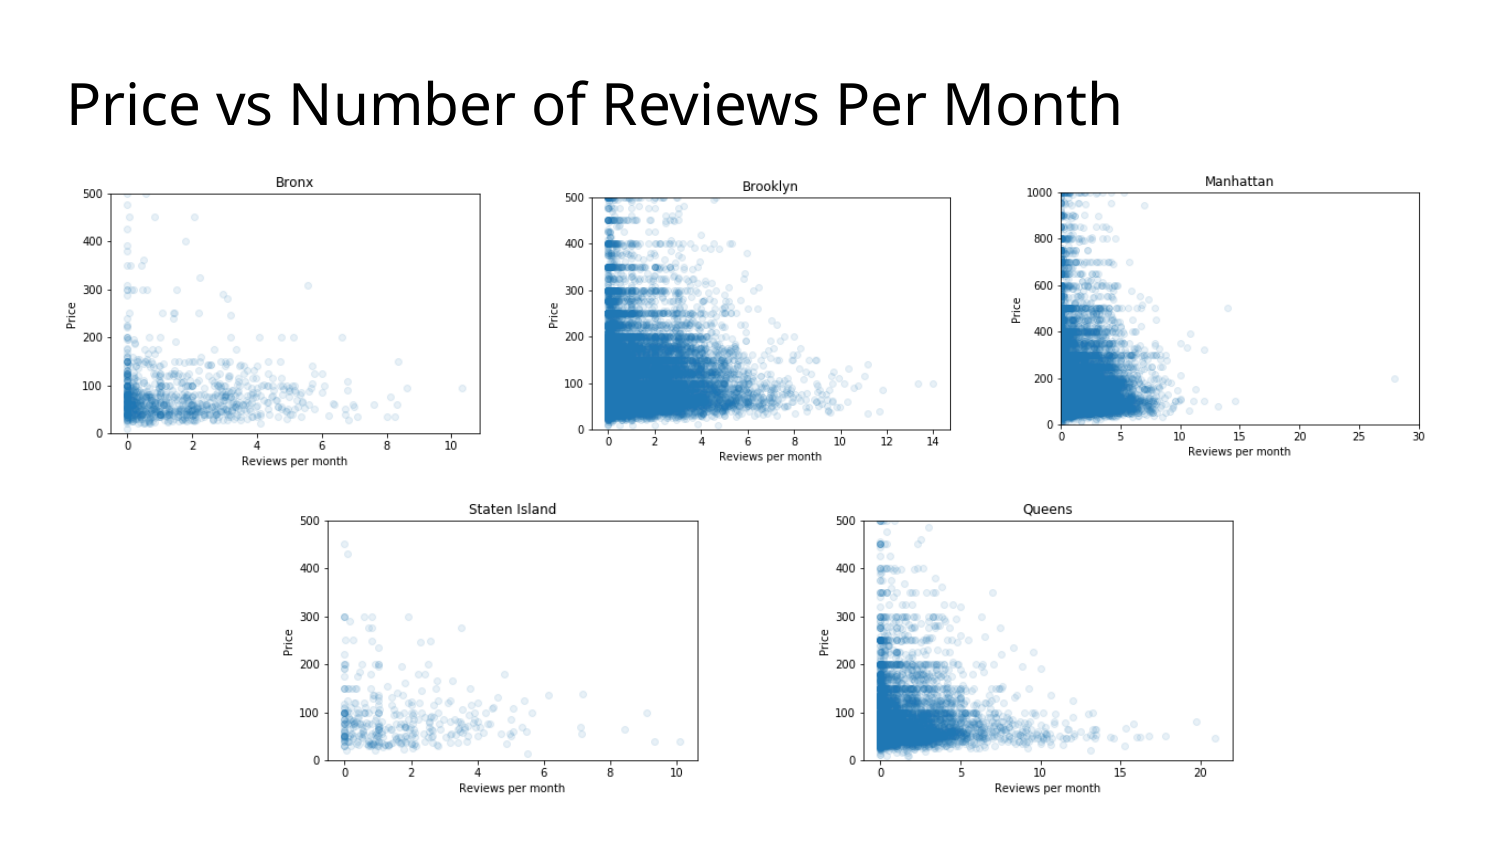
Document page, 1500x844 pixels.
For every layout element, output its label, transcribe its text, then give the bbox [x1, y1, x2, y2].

picture [1003, 154, 1465, 463]
title Price vs Number of Reviews Per Month [51, 52, 1449, 147]
picture [268, 482, 745, 800]
picture [803, 482, 1281, 800]
picture [50, 154, 528, 473]
picture [534, 160, 996, 469]
